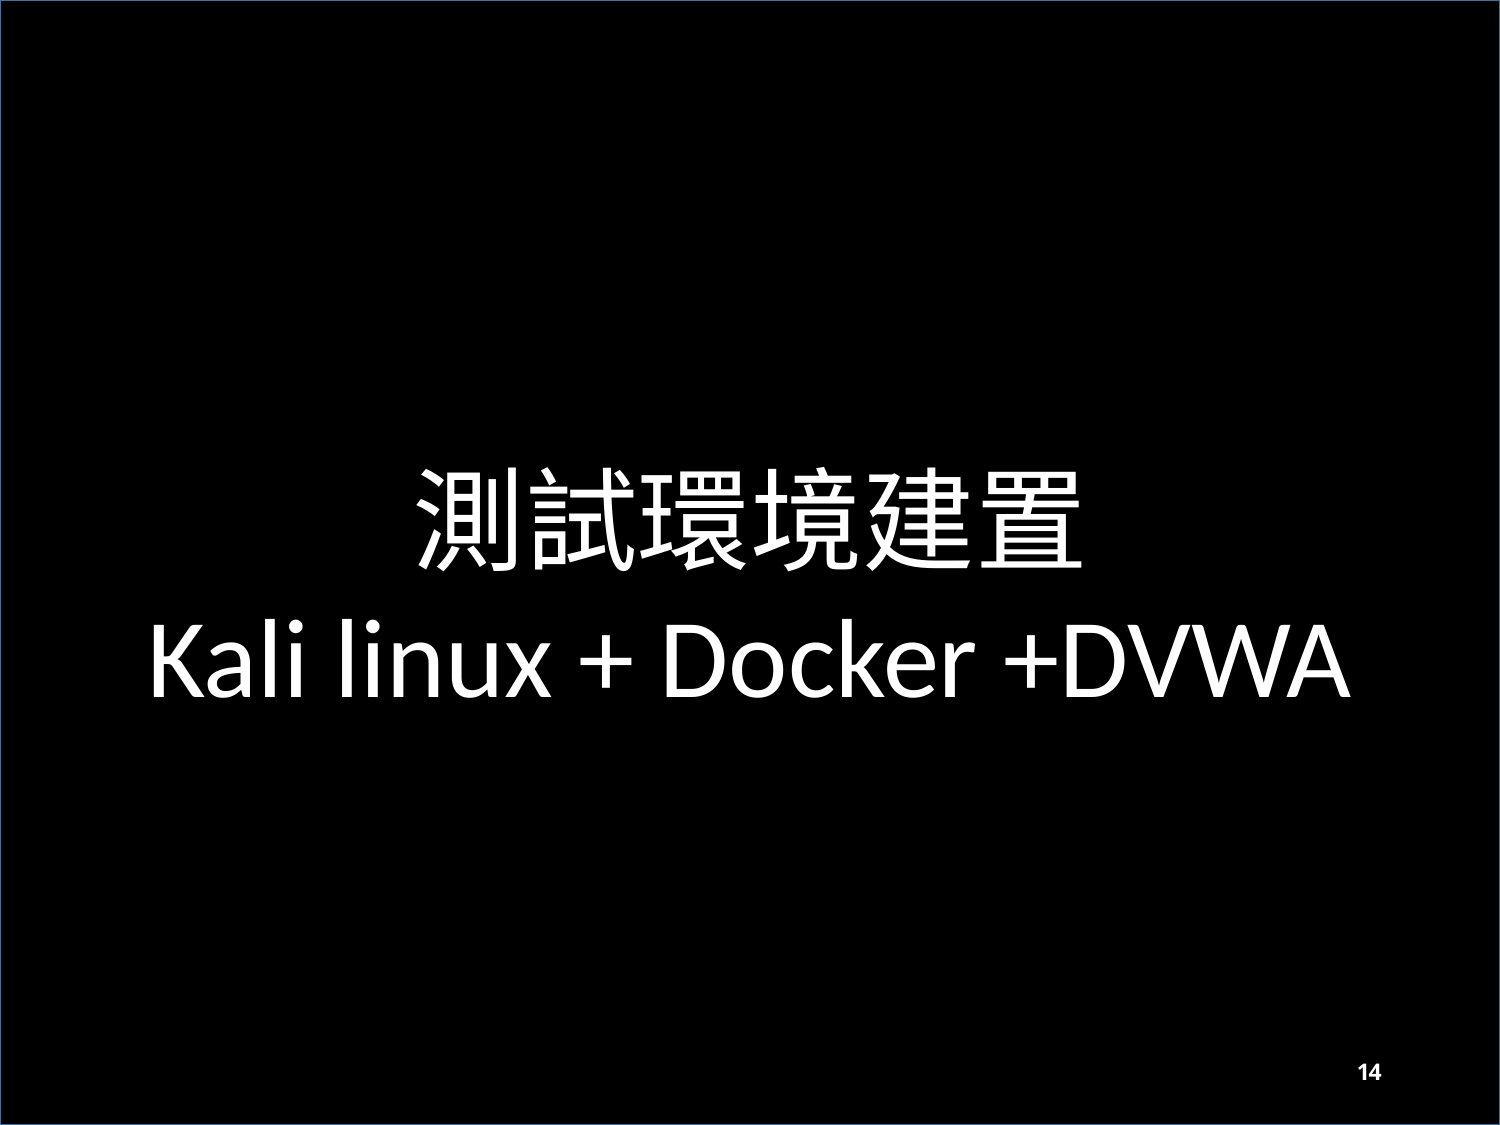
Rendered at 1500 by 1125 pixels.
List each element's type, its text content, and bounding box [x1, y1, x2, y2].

text_box 測試環境建置 Kali linux + Docker +DVWA [0, 0, 1500, 1125]
slide_number 14 [1059, 1042, 1397, 1103]
